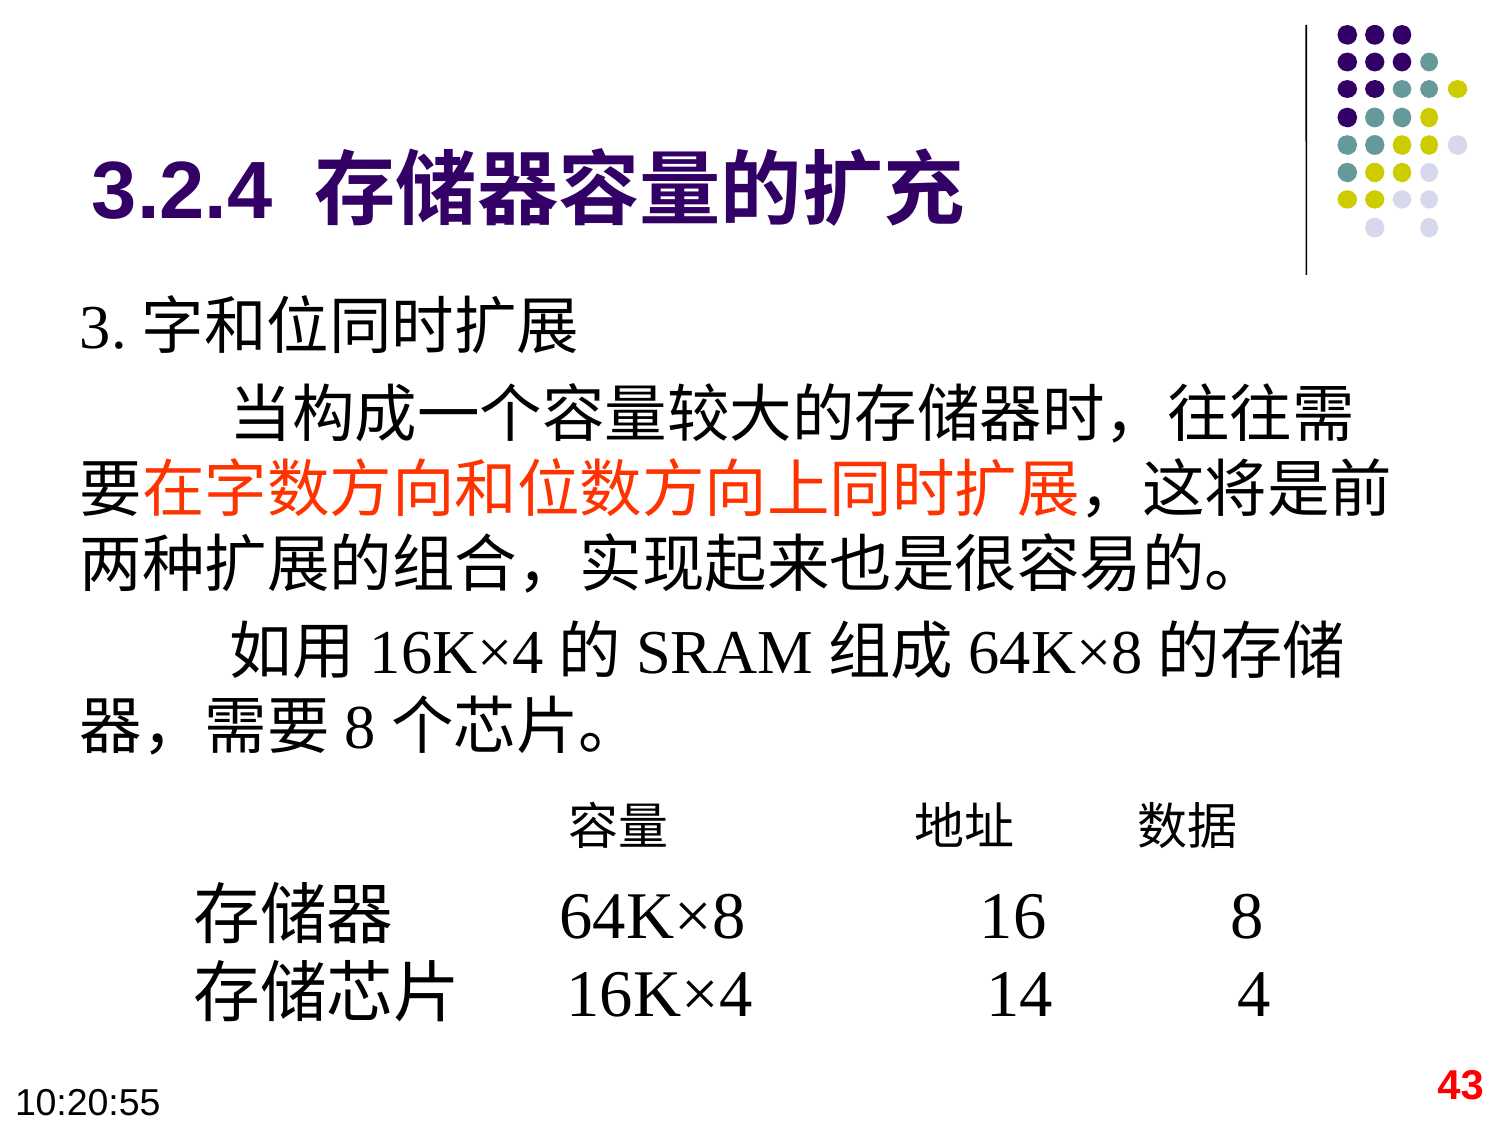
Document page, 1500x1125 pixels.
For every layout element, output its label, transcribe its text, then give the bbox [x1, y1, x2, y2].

title 3.2.4 存储器容量的扩充 [76, 125, 988, 243]
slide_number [0, 1070, 195, 1123]
text_box 容量 地址 数据 存储器 64K×8 16 8 存储芯片 16K×4 14 4 [147, 786, 1364, 1033]
slide_number 43 [1148, 1049, 1499, 1125]
list 3.字和位同时扩展 当构成一个容量较大的存储器时，往往需要在字数方向和位数方向上同时扩展，这将是前两种扩展的组合，实现起来也是很容易的。 如用16K×4的SRAM组成64K×8的存储器，需要8个芯片。 [64, 278, 1412, 774]
